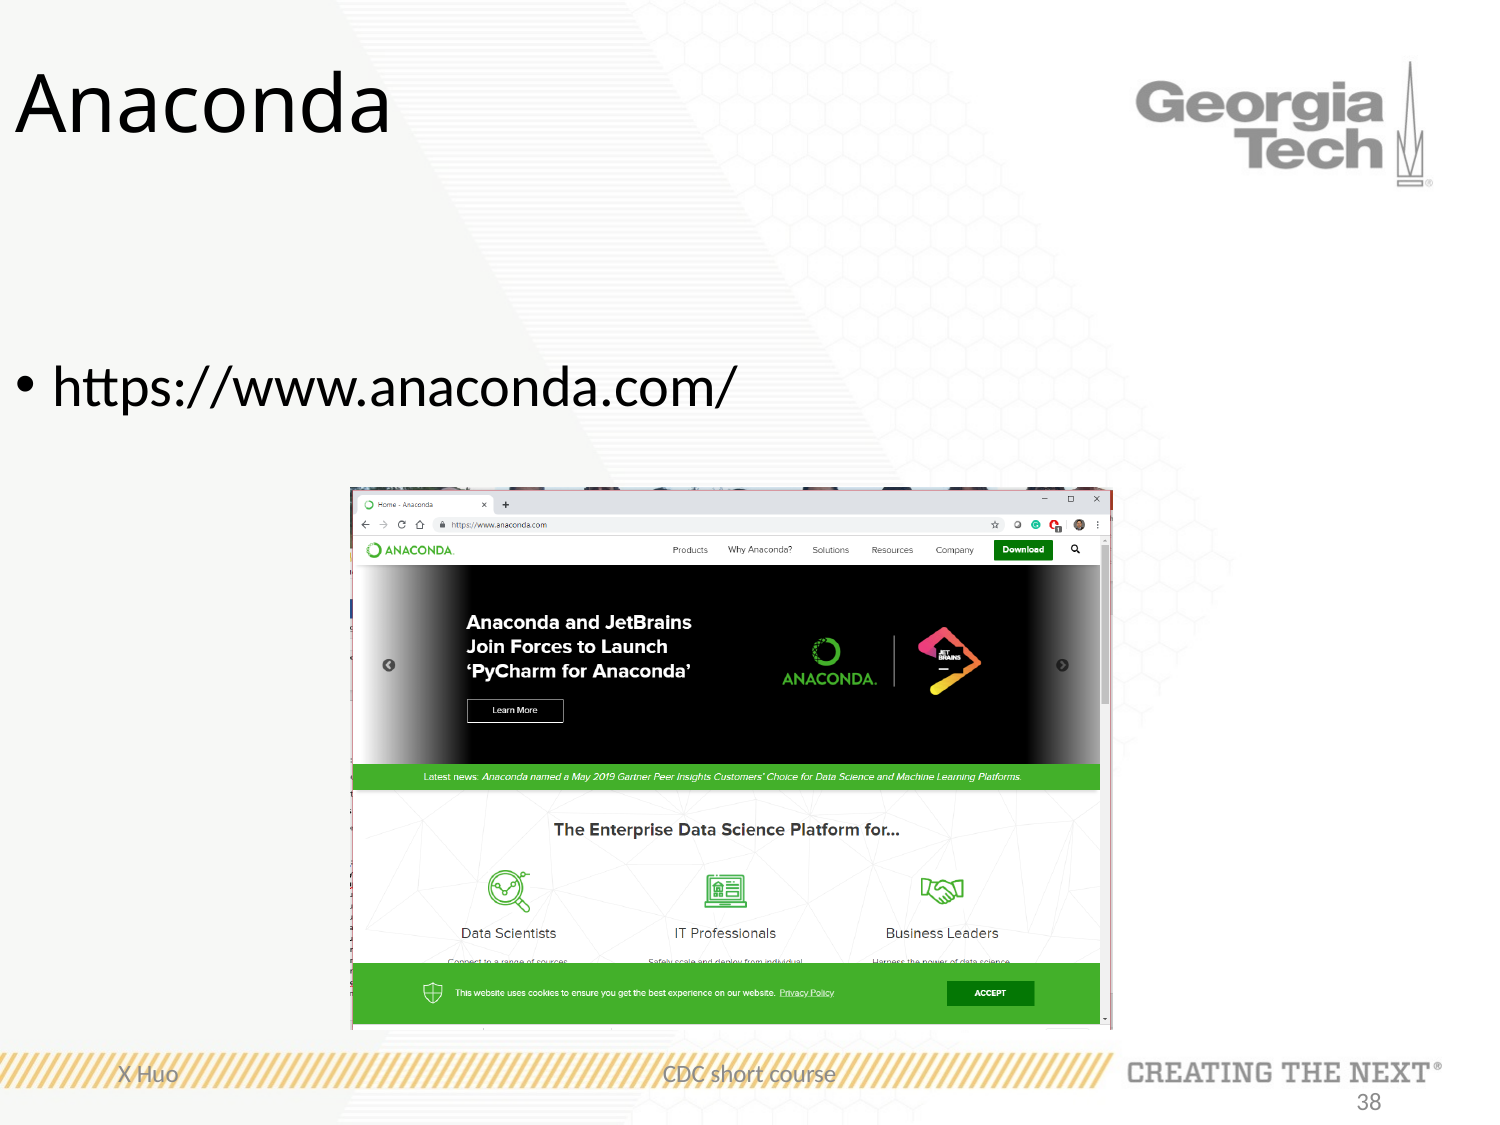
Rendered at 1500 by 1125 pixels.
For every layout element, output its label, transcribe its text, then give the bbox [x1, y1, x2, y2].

picture [349, 487, 1113, 1030]
title Anaconda [0, 55, 1133, 158]
slide_number 38 [1059, 1070, 1397, 1125]
footer CDC short course [496, 1042, 1004, 1103]
text_box [0, 0, 1500, 1125]
list https://www.anaconda.com/ [0, 348, 1294, 1014]
slide_number X Huo [103, 1042, 441, 1103]
